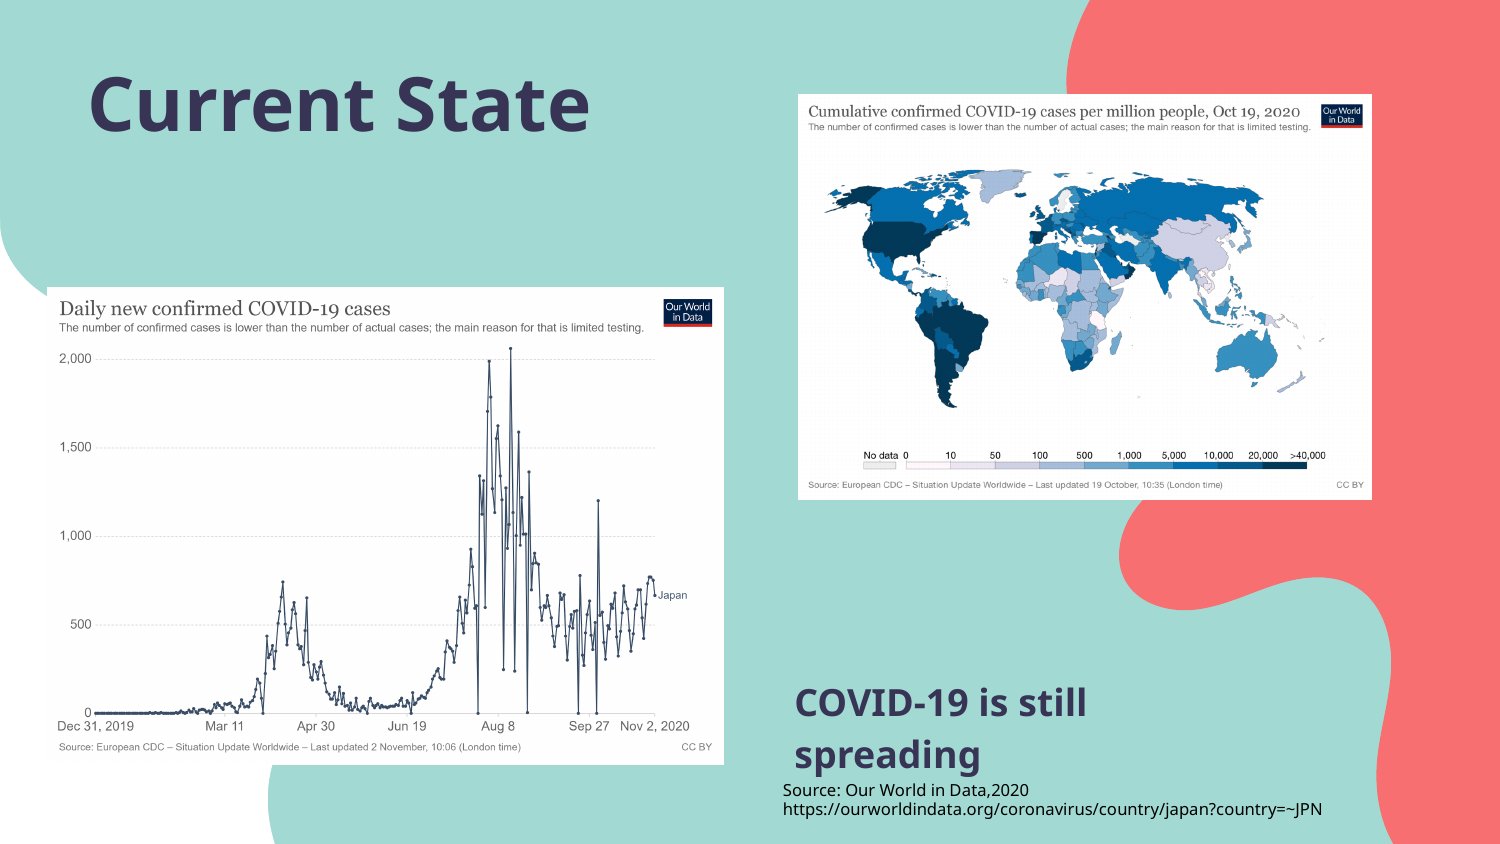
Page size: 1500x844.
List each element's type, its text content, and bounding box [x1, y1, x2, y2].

text_box COVID-19 is still spreading [779, 657, 1272, 736]
picture [797, 94, 1372, 500]
picture [47, 286, 725, 765]
text_box Source: Our World in Data,2020 https://ourworldindata.org/coronavirus/country/japan?country=~JPN [767, 764, 1500, 844]
title Current State [20, 48, 659, 155]
